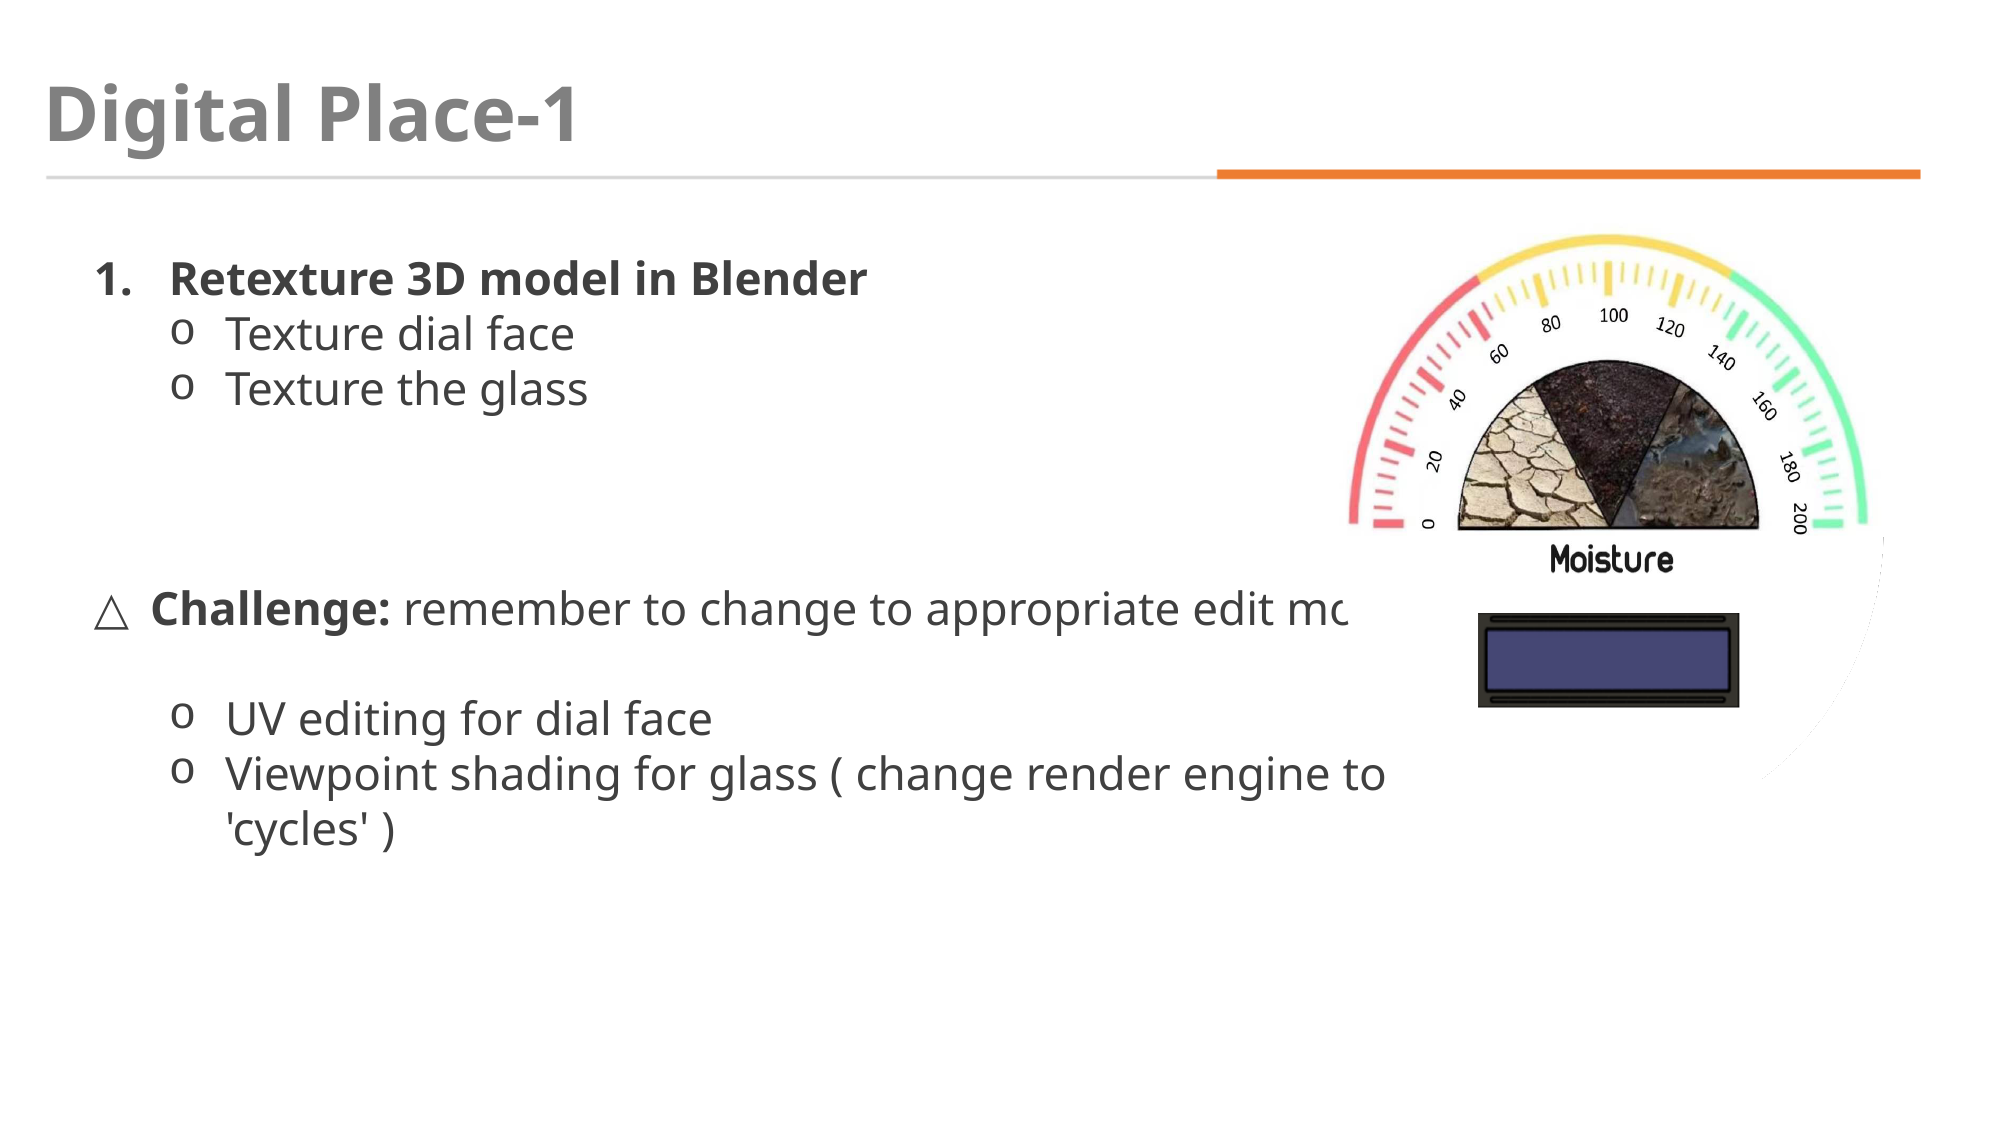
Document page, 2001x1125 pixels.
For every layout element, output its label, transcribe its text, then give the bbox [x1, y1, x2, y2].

picture [1333, 215, 1885, 831]
text_box Digital Place-1 [28, 0, 622, 165]
picture [0, 165, 1933, 188]
text_box Retexture 3D model in Blender Texture dial face Texture the glass Challenge: remember to change to appropriate edit mode UV editing for dial face Viewpoint shading for glass ( change render engine to 'cycles' ) [79, 242, 1538, 862]
